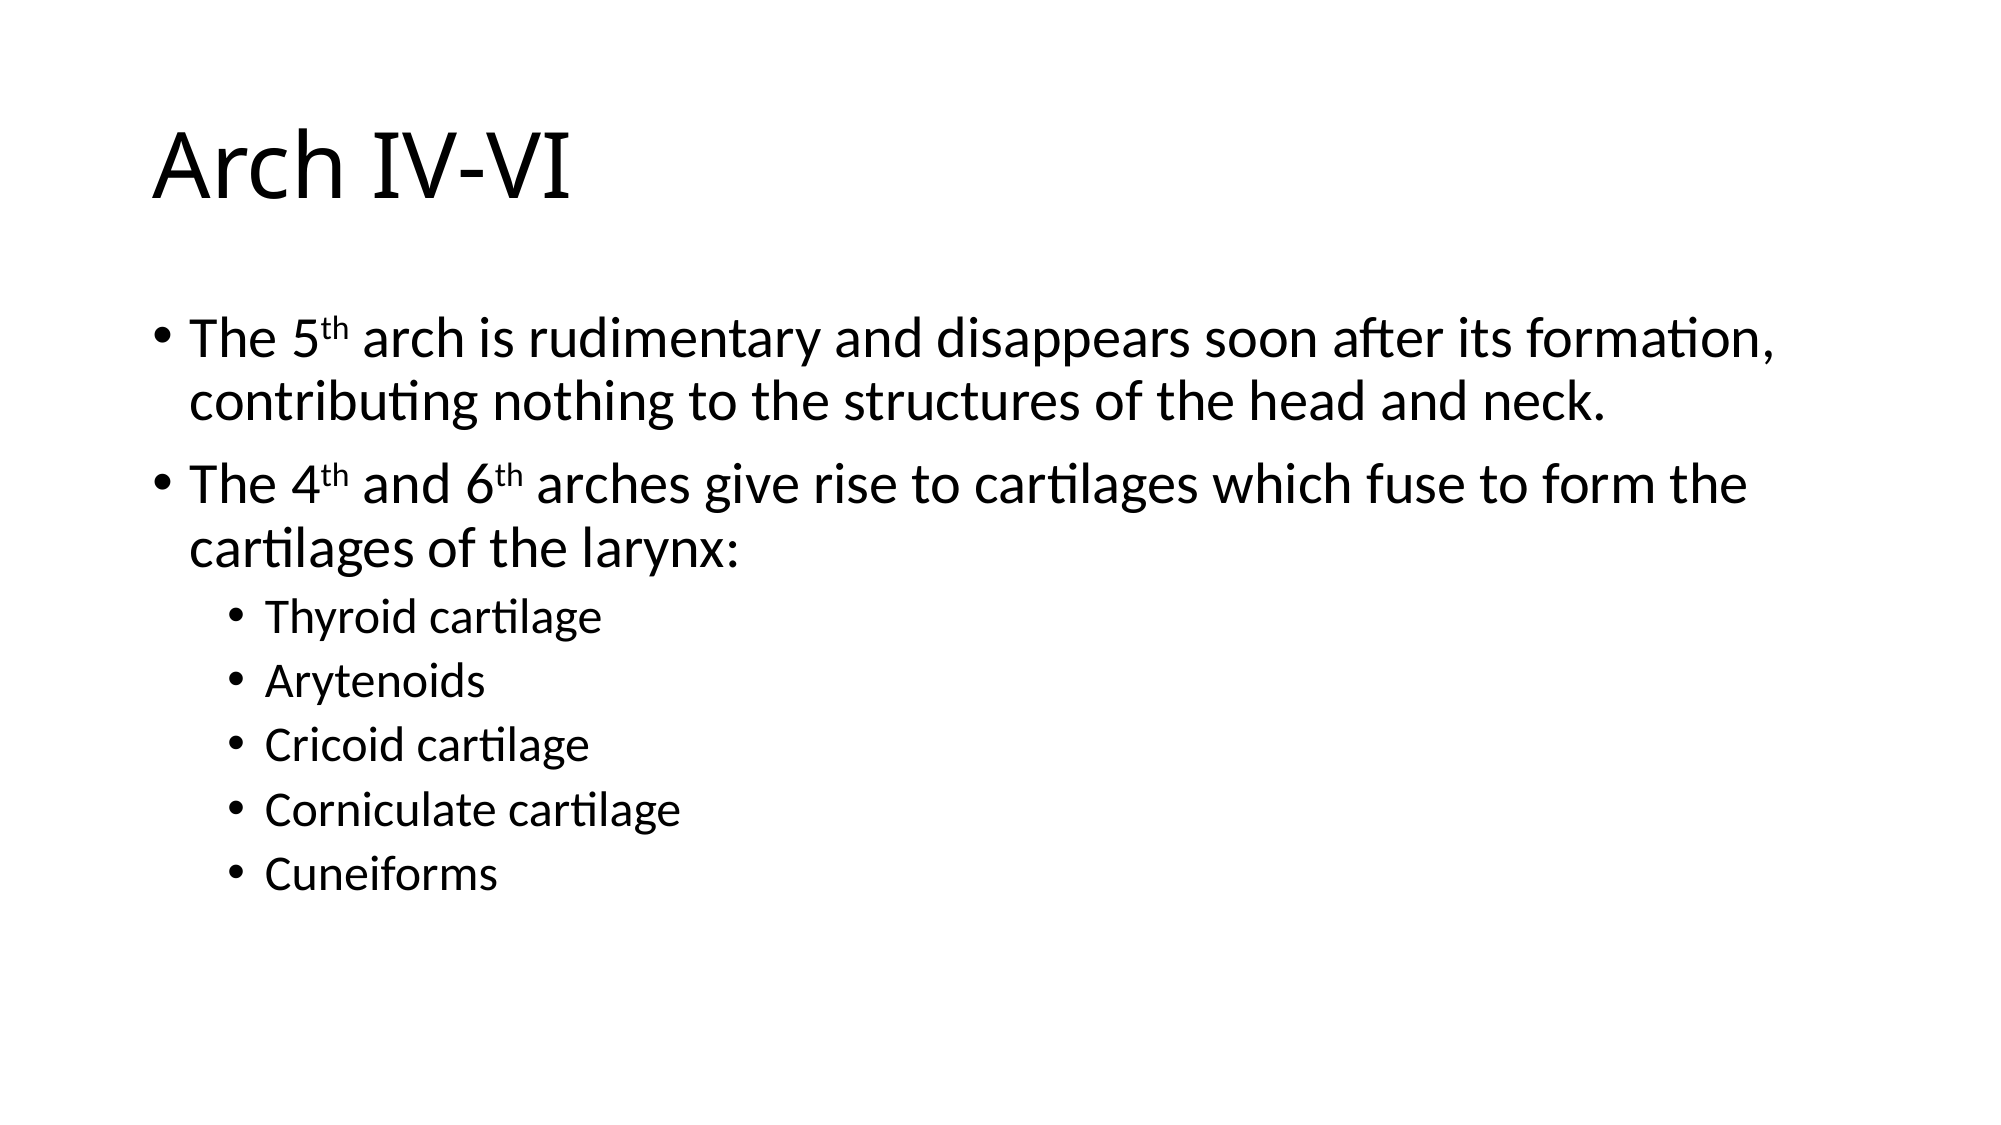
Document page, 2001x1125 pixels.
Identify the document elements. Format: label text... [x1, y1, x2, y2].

title Arch IV-VI [137, 59, 1863, 278]
list The 5th arch is rudimentary and disappears soon after its formation, contributing nothing to the structures of the head and neck. The 4th and 6th arches give rise to cartilages which fuse to form the cartilages of the larynx: Thyroid cartilage Arytenoids Cricoid cartilage Corniculate cartilage Cuneiforms [137, 299, 1863, 1014]
